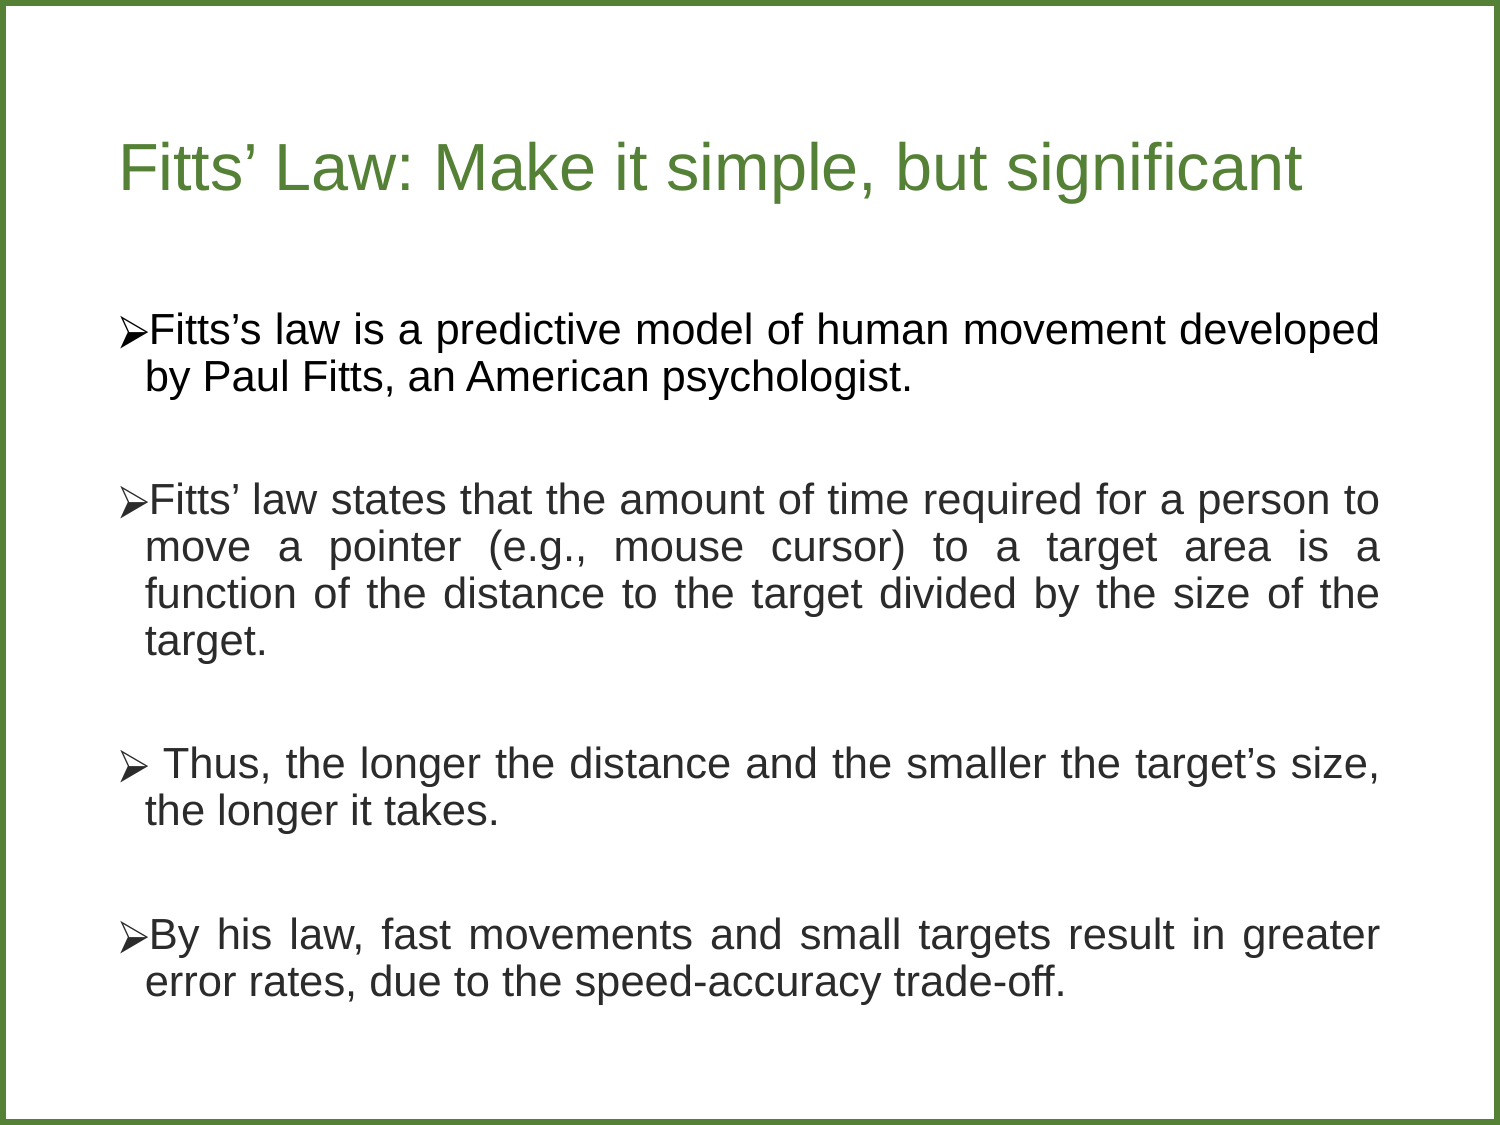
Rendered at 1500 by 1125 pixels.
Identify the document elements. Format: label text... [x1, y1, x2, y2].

title Fitts’ Law: Make it simple, but significant [103, 59, 1397, 278]
list Fitts’s law is a predictive model of human movement developed by Paul Fitts, an American psychologist. Fitts’ law states that the amount of time required for a person to move a pointer (e.g., mouse cursor) to a target area is a function of the distance to the target divided by the size of the target. Thus, the longer the distance and the smaller the target’s size, the longer it takes. By his law, fast movements and small targets result in greater error rates, due to the speed-accuracy trade-off. [103, 299, 1397, 1014]
